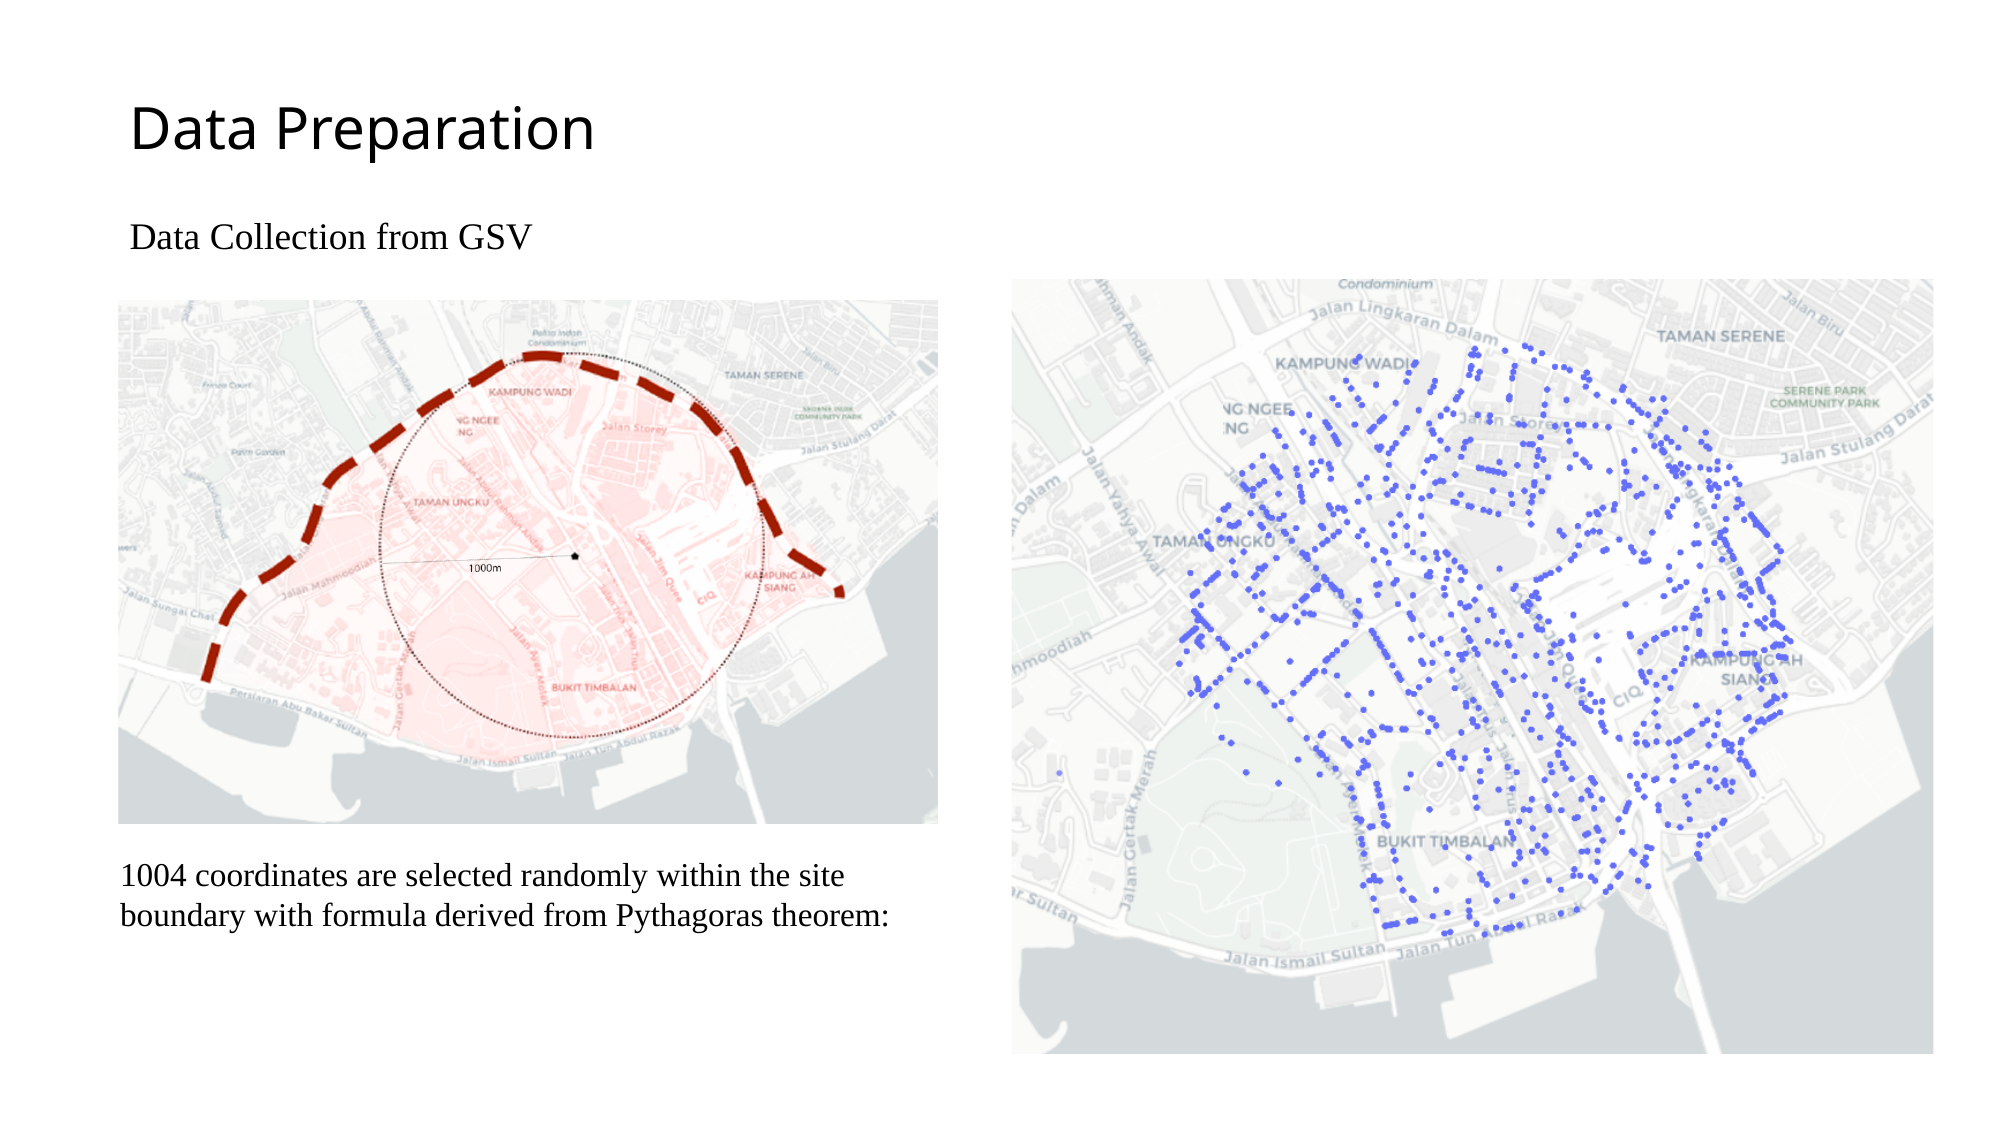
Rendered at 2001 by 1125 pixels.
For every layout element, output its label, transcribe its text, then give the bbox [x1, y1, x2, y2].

picture [1011, 279, 1934, 1054]
text_box Data Preparation [114, 84, 1415, 169]
text_box 1004 coordinates are selected randomly within the site boundary with formula derived from Pythagoras theorem: [105, 846, 989, 941]
text_box Data Collection from GSV [114, 204, 1115, 265]
picture [114, 300, 938, 824]
